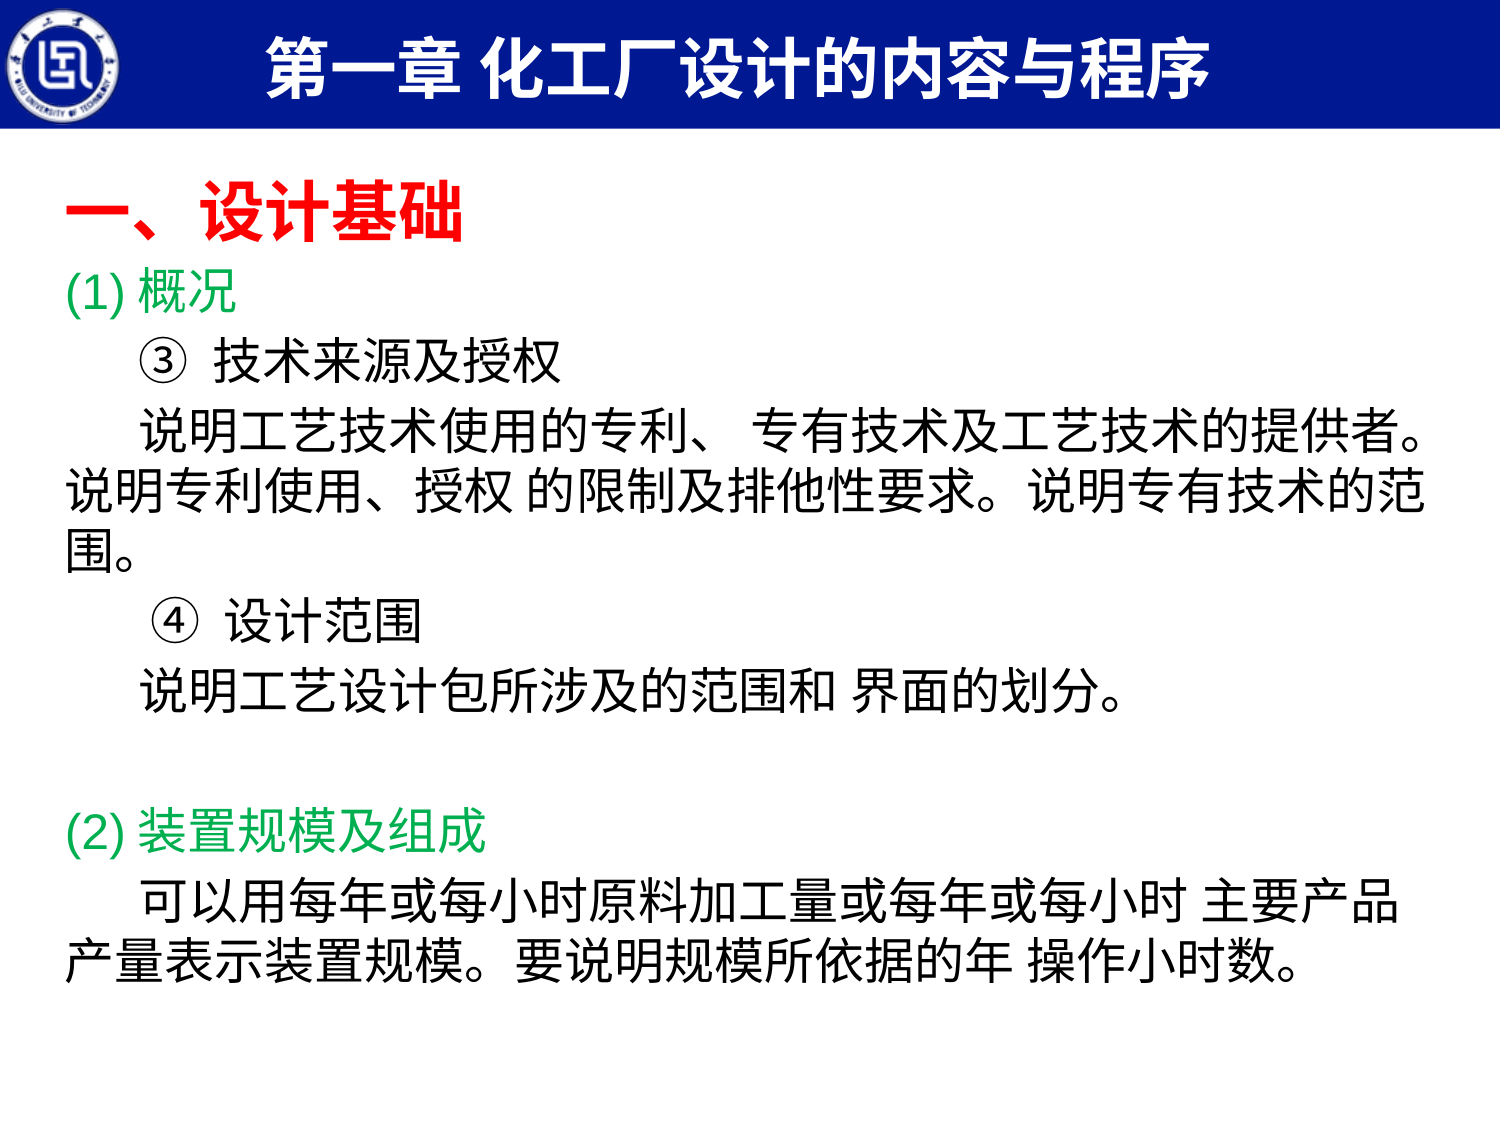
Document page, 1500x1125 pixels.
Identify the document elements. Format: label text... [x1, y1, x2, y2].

picture [1, 7, 123, 126]
text_box 第一章 化工厂设计的内容与程序 [58, 19, 1418, 115]
text_box 一、设计基础 (1)概况 ③ 技术来源及授权 说明工艺技术使用的专利、 专有技术及工艺技术的提供者。说明专利使用、授权 的限制及排他性要求。说明专有技术的范围。 ④ 设计范围 说明工艺设计包所涉及的范围和 界面的划分。 (2)装置规模及组成 可以用每年或每小时原料加工量或每年或每小时 主要产品产量表示装置规模。要说明规模所依据的年 操作小时数。 [49, 162, 1463, 1050]
